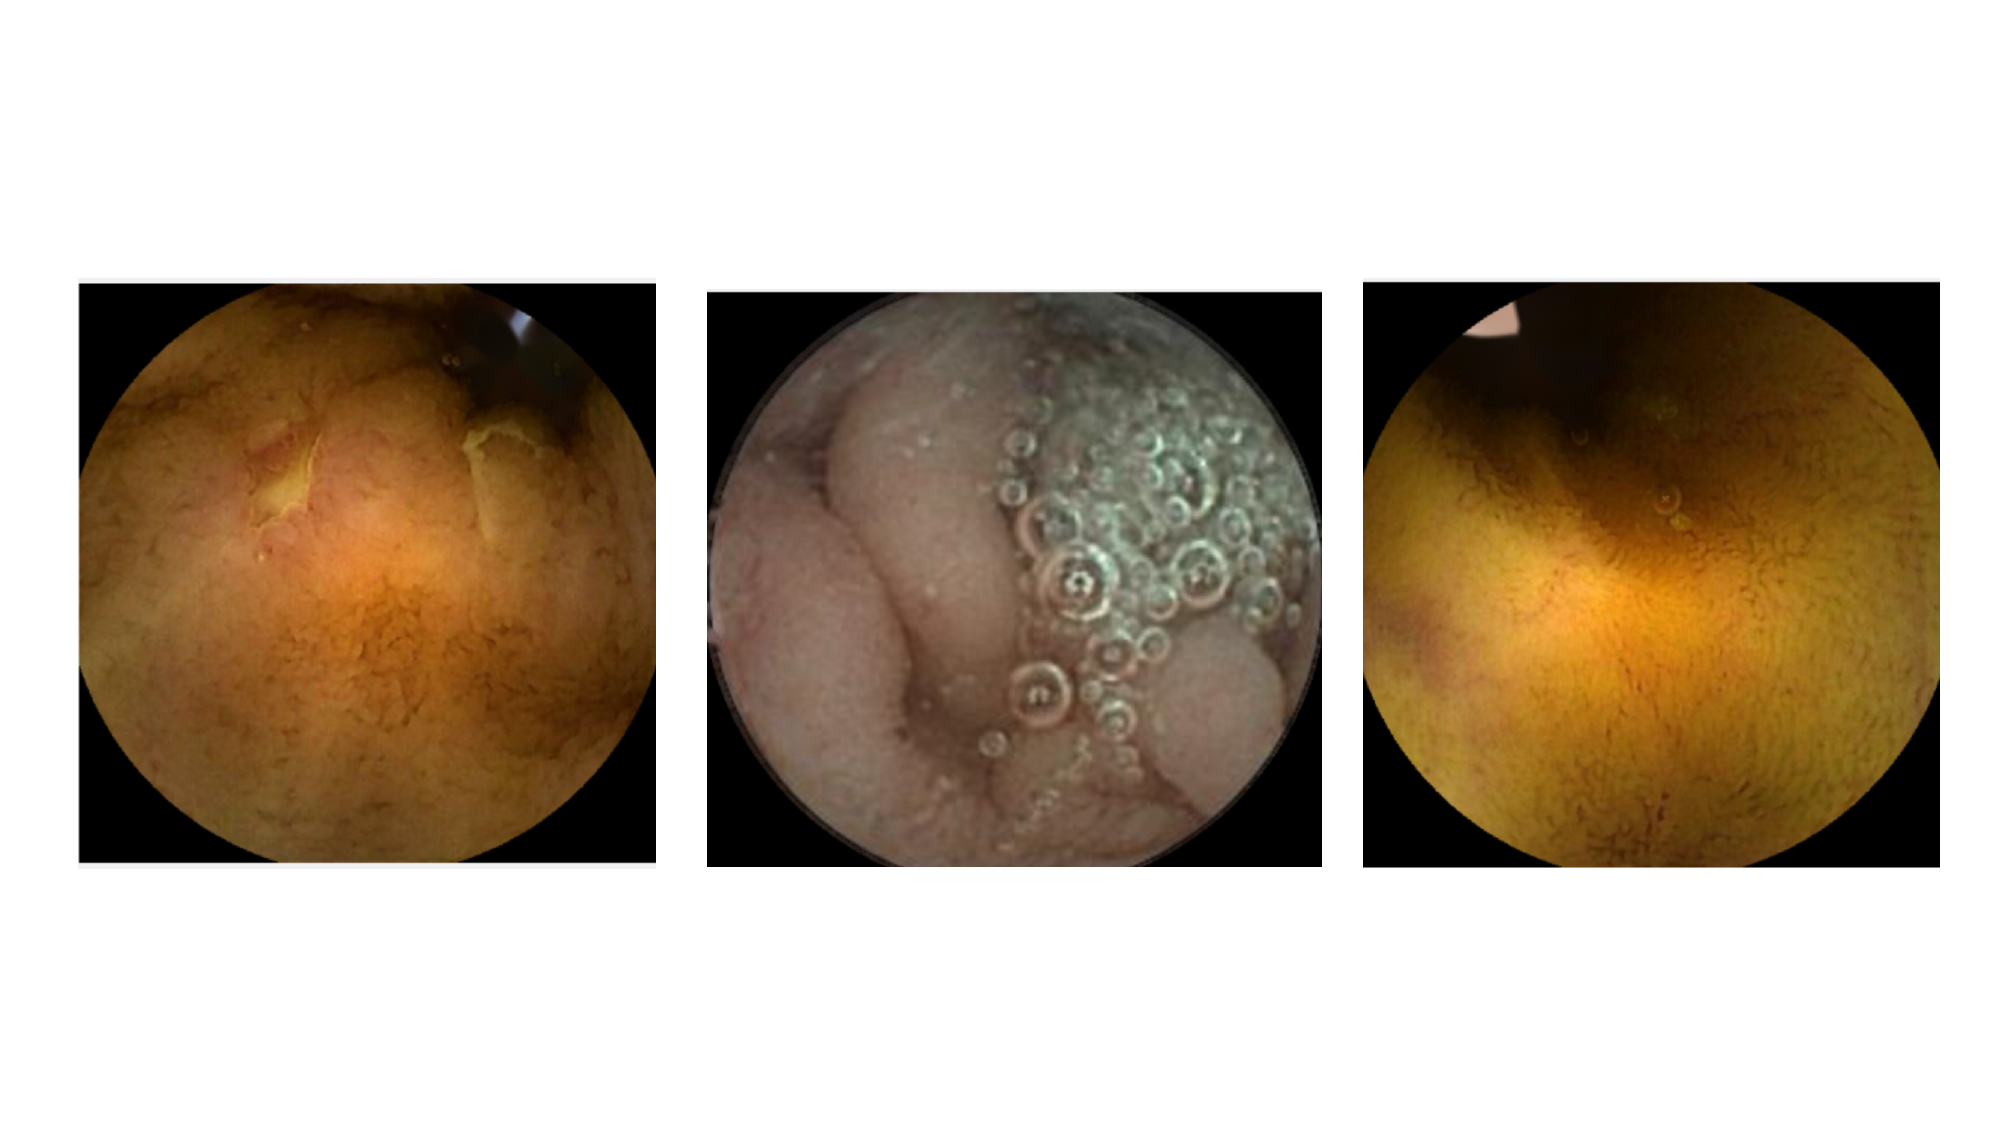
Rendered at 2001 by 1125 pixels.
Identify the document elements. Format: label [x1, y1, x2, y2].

picture [1362, 278, 1941, 868]
picture [706, 288, 1322, 868]
picture [78, 278, 657, 870]
